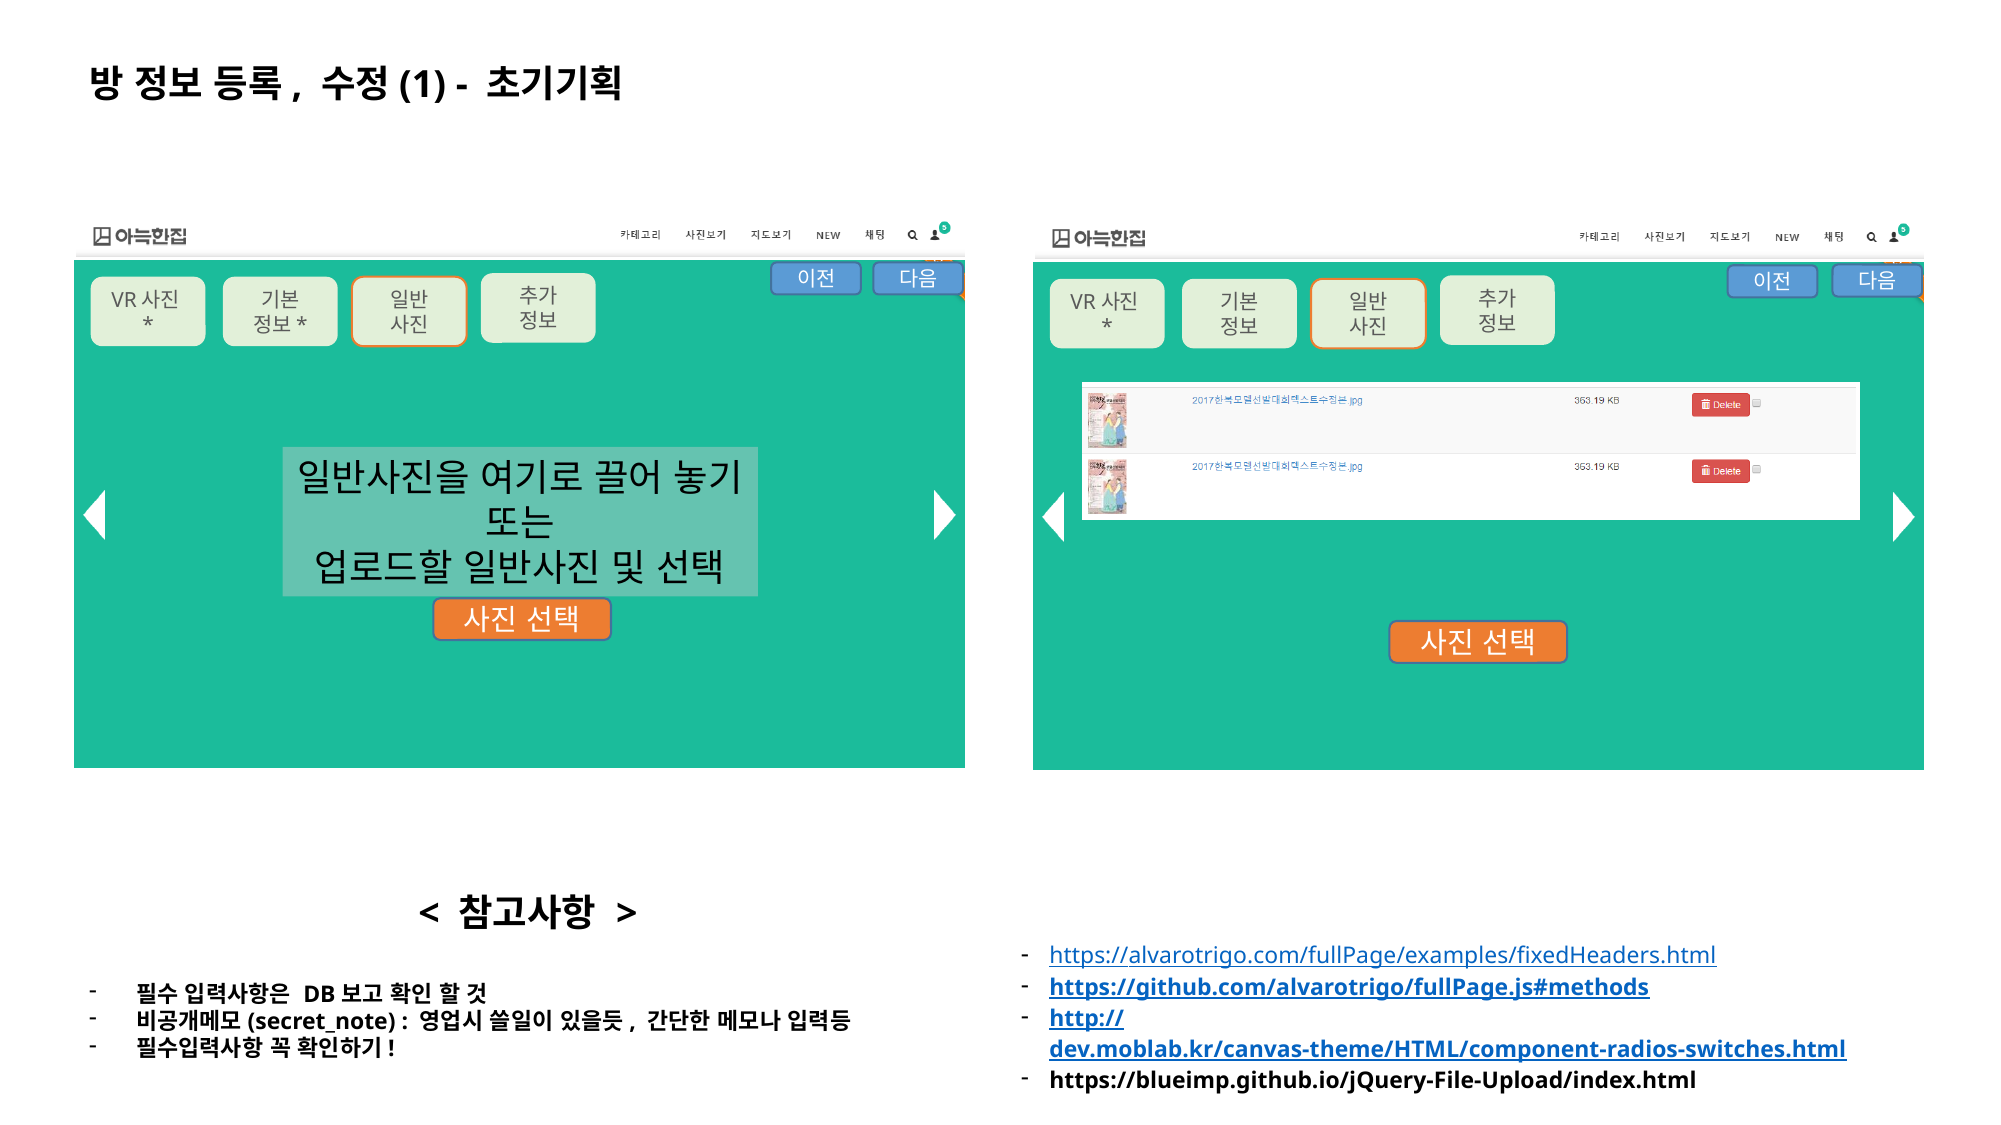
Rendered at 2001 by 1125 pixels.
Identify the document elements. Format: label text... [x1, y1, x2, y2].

picture [76, 218, 965, 257]
text_box 방 정보 등록, 수정(1) - 초기기획 [74, 52, 860, 113]
picture [1035, 220, 1924, 259]
text_box < 참고사항 > 필수 입력사항은 DB보고 확인 할 것 비공개메모(secret_note) : 영업시 쓸일이 있을듯, 간단한 메모나 입력등 필수입력사항 꼭 확인하기! [74, 881, 982, 1069]
picture [1033, 262, 1924, 770]
picture [74, 260, 965, 768]
text_box https://alvarotrigo.com/fullPage/examples/fixedHeaders.html https://github.com/alvarotrigo/fullPage.js#methods http://dev.moblab.kr/canvas-theme/HTML/component-radios-switches.html https://blueimp.github.io/jQuery-File-Upload/index.html [1006, 933, 1914, 1101]
